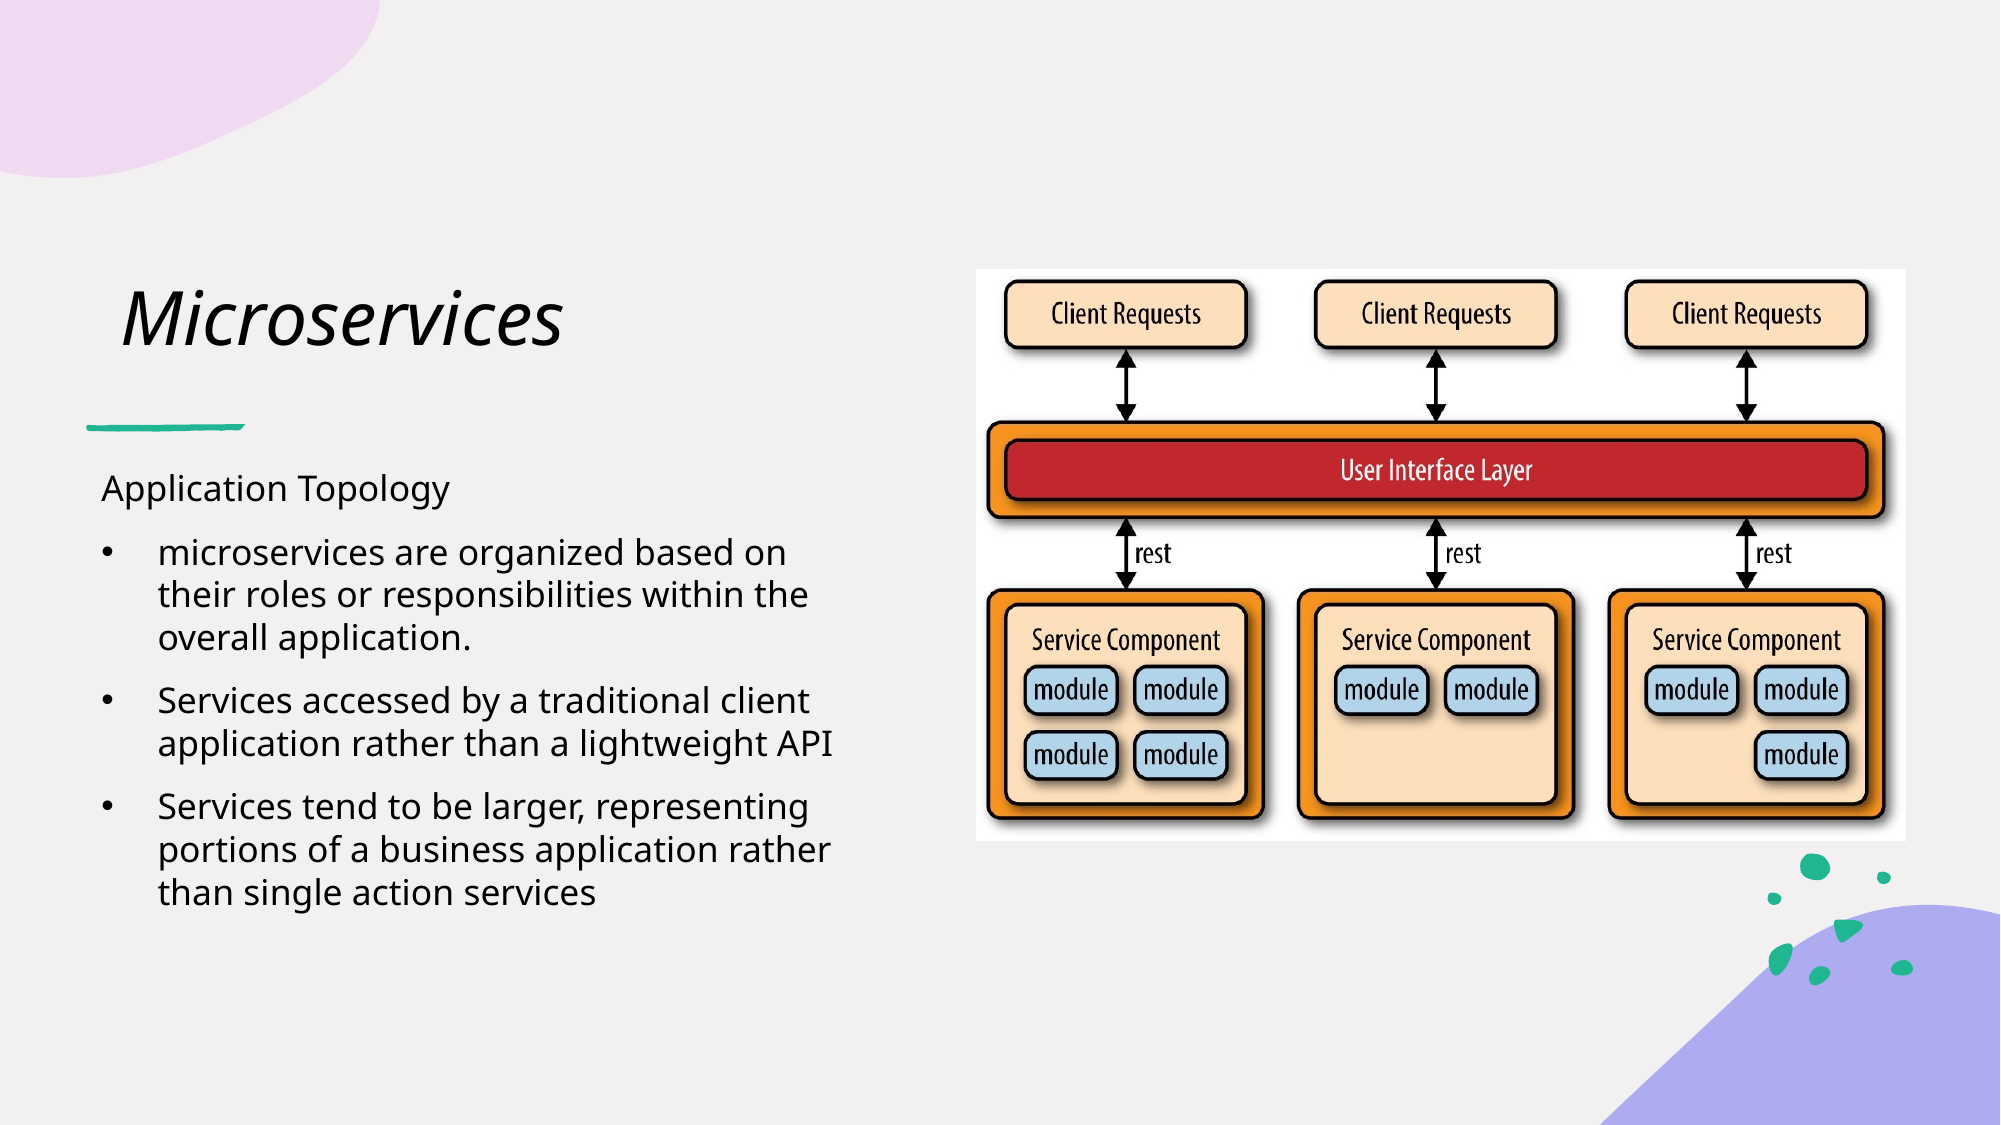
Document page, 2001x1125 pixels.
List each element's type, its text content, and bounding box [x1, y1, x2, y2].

text_box [1598, 903, 2000, 1125]
text_box [0, 0, 2000, 1125]
list Application Topology microservices are organized based on their roles or responsibilities within the overall application. Services accessed by a traditional client application rather than a lightweight API Services tend to be larger, representing portions of a business application rather than single action services [86, 458, 852, 996]
text_box [0, 0, 381, 180]
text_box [1767, 853, 1914, 986]
title Microservices [86, 129, 852, 368]
picture [976, 269, 1906, 841]
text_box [86, 424, 246, 432]
